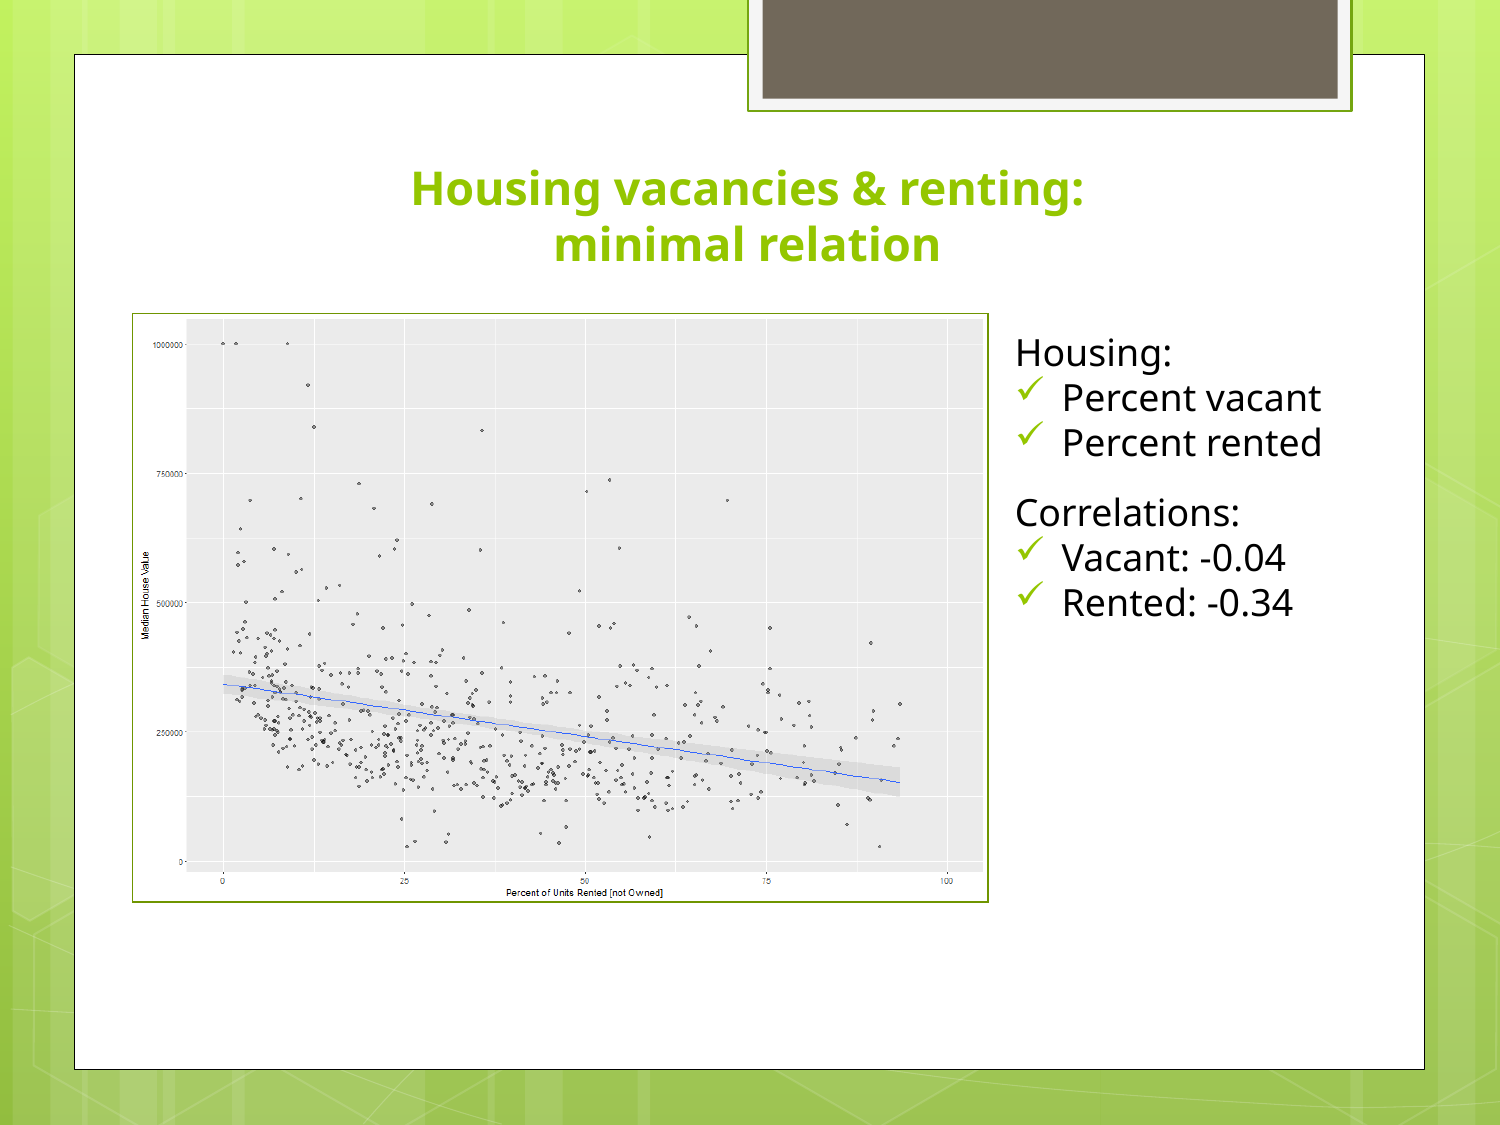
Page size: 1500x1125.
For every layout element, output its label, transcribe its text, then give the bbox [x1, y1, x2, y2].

picture [133, 313, 988, 902]
text_box Housing: Percent vacant Percent rented Correlations: Vacant: -0.04 Rented: -0.34 [999, 321, 1400, 632]
title Housing vacancies & renting: minimal relation [171, 150, 1324, 279]
